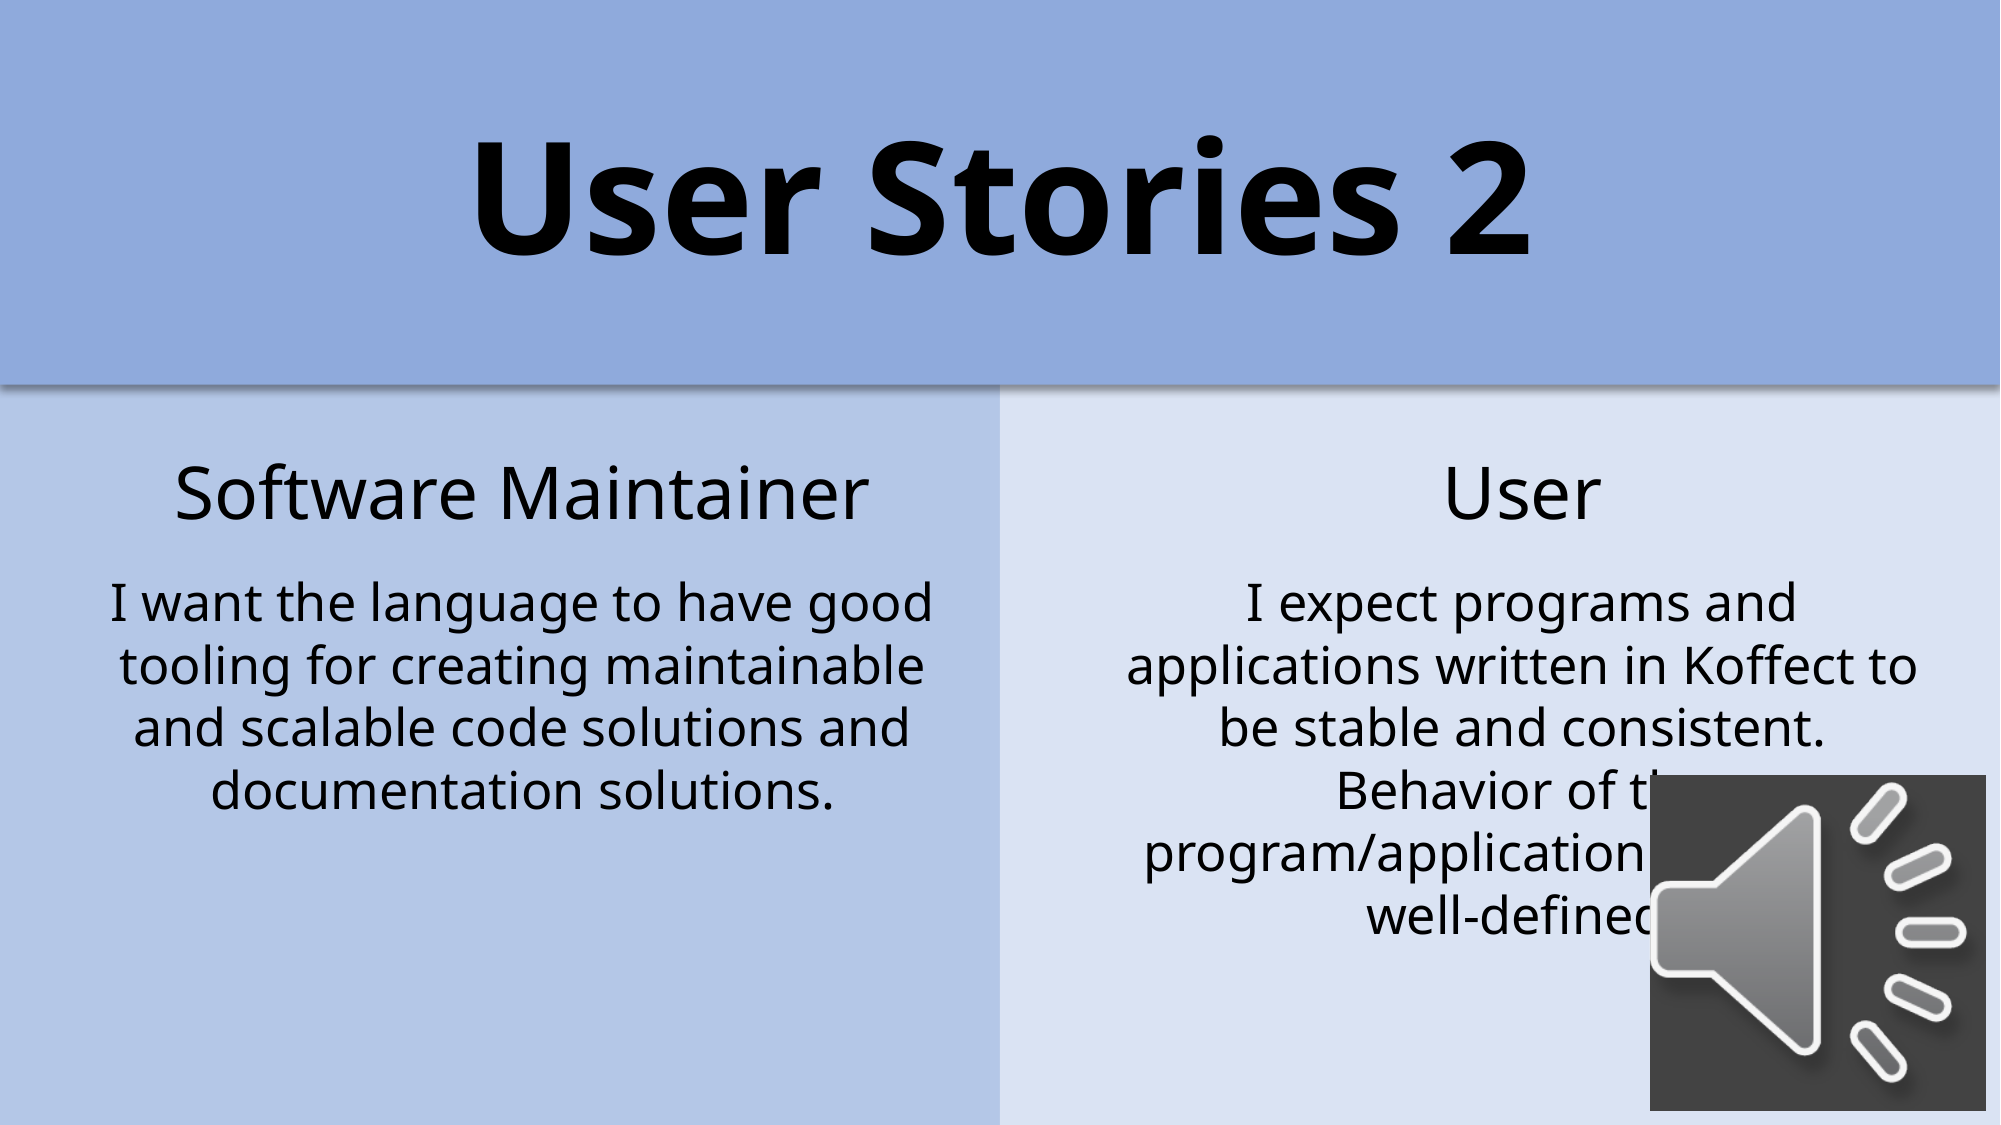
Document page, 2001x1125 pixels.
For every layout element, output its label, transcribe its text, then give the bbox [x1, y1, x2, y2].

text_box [999, 339, 2000, 1125]
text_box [0, 339, 999, 1125]
picture [1648, 773, 1987, 1112]
text_box User Stories 2 [0, 0, 2000, 339]
